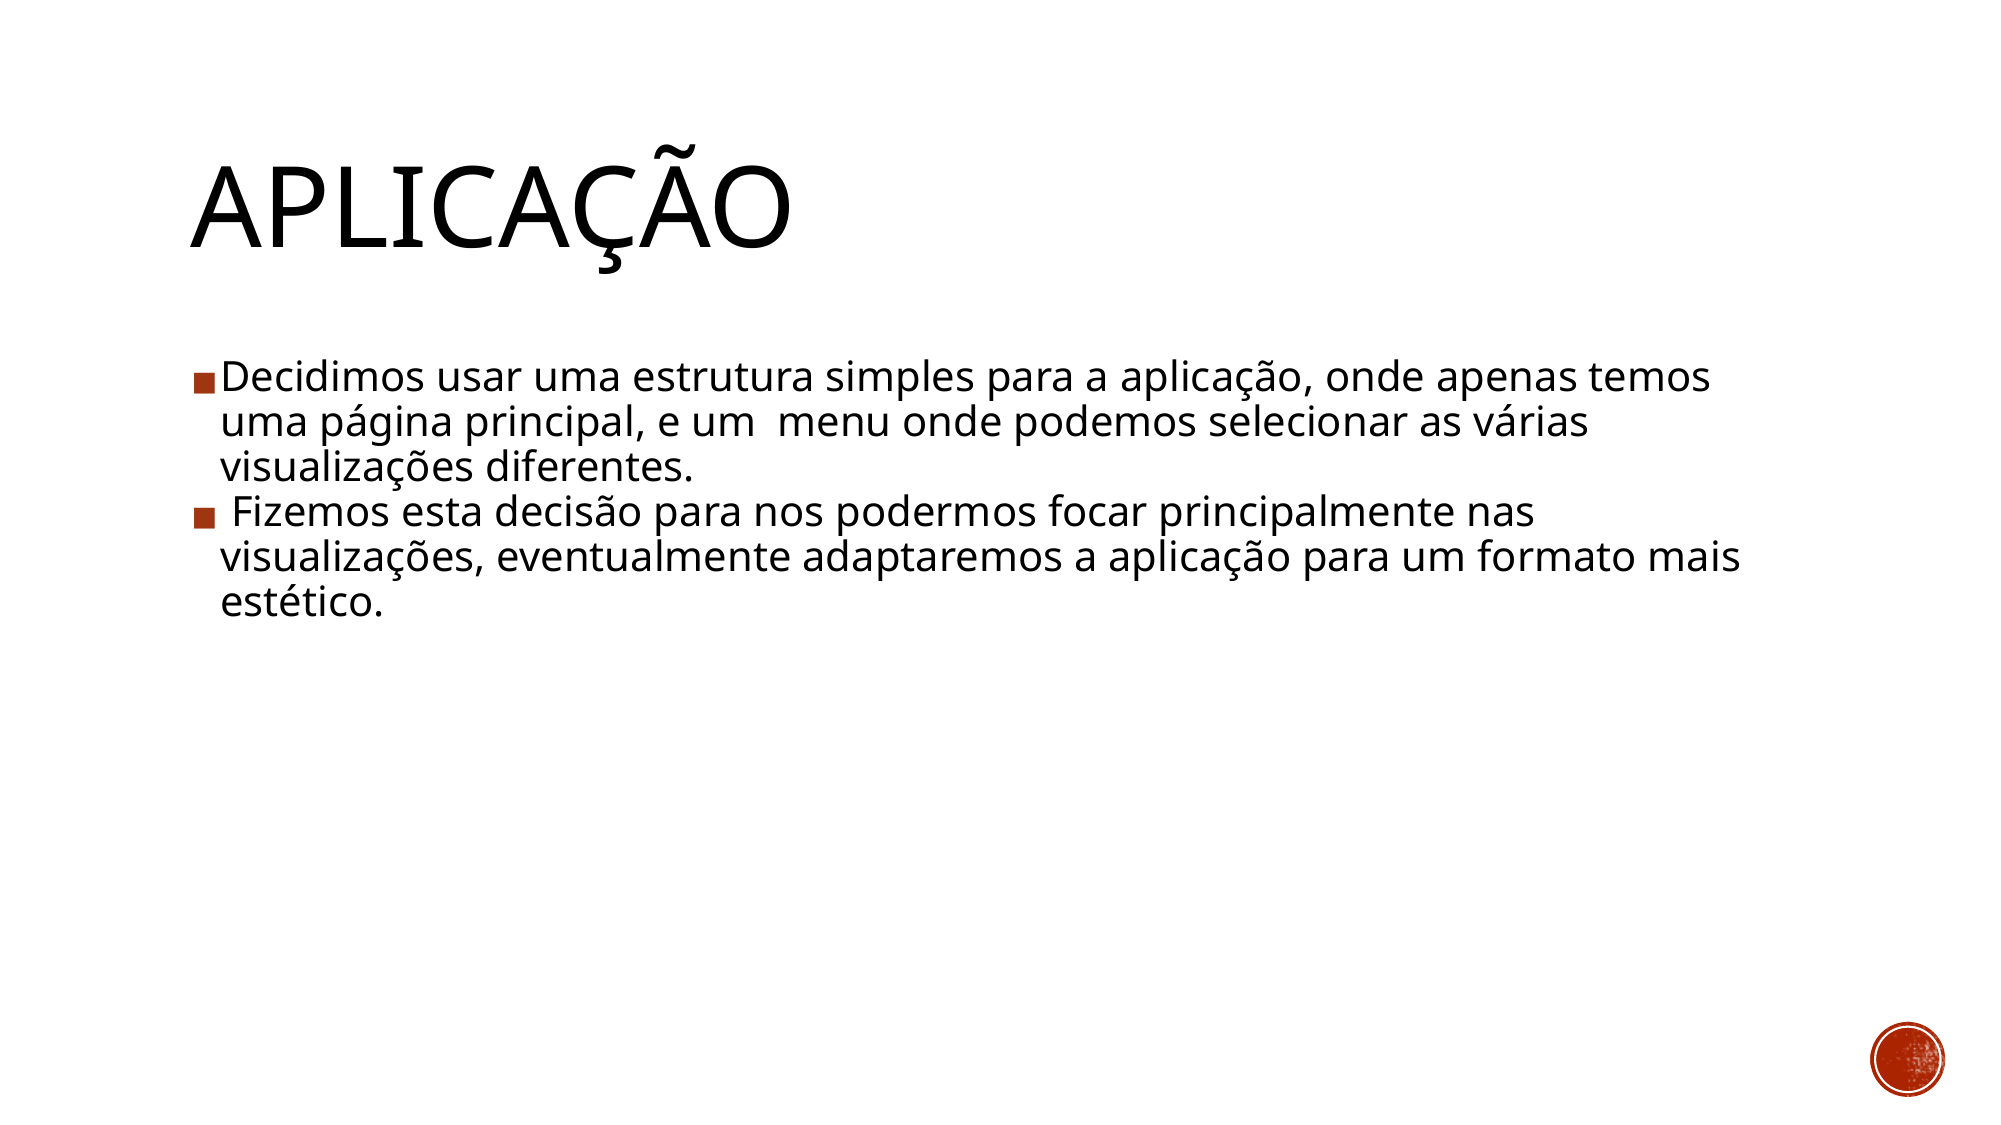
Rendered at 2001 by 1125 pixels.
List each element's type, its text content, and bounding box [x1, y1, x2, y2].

picture [1870, 1021, 1946, 1097]
list Decidimos usar uma estrutura simples para a aplicação, onde apenas temos uma página principal, e um menu onde podemos selecionar as várias visualizações diferentes. Fizemos esta decisão para nos podermos focar principalmente nas visualizações, eventualmente adaptaremos a aplicação para um formato mais estético. [175, 348, 1826, 1013]
title APLICAÇÃO [175, 79, 1826, 344]
